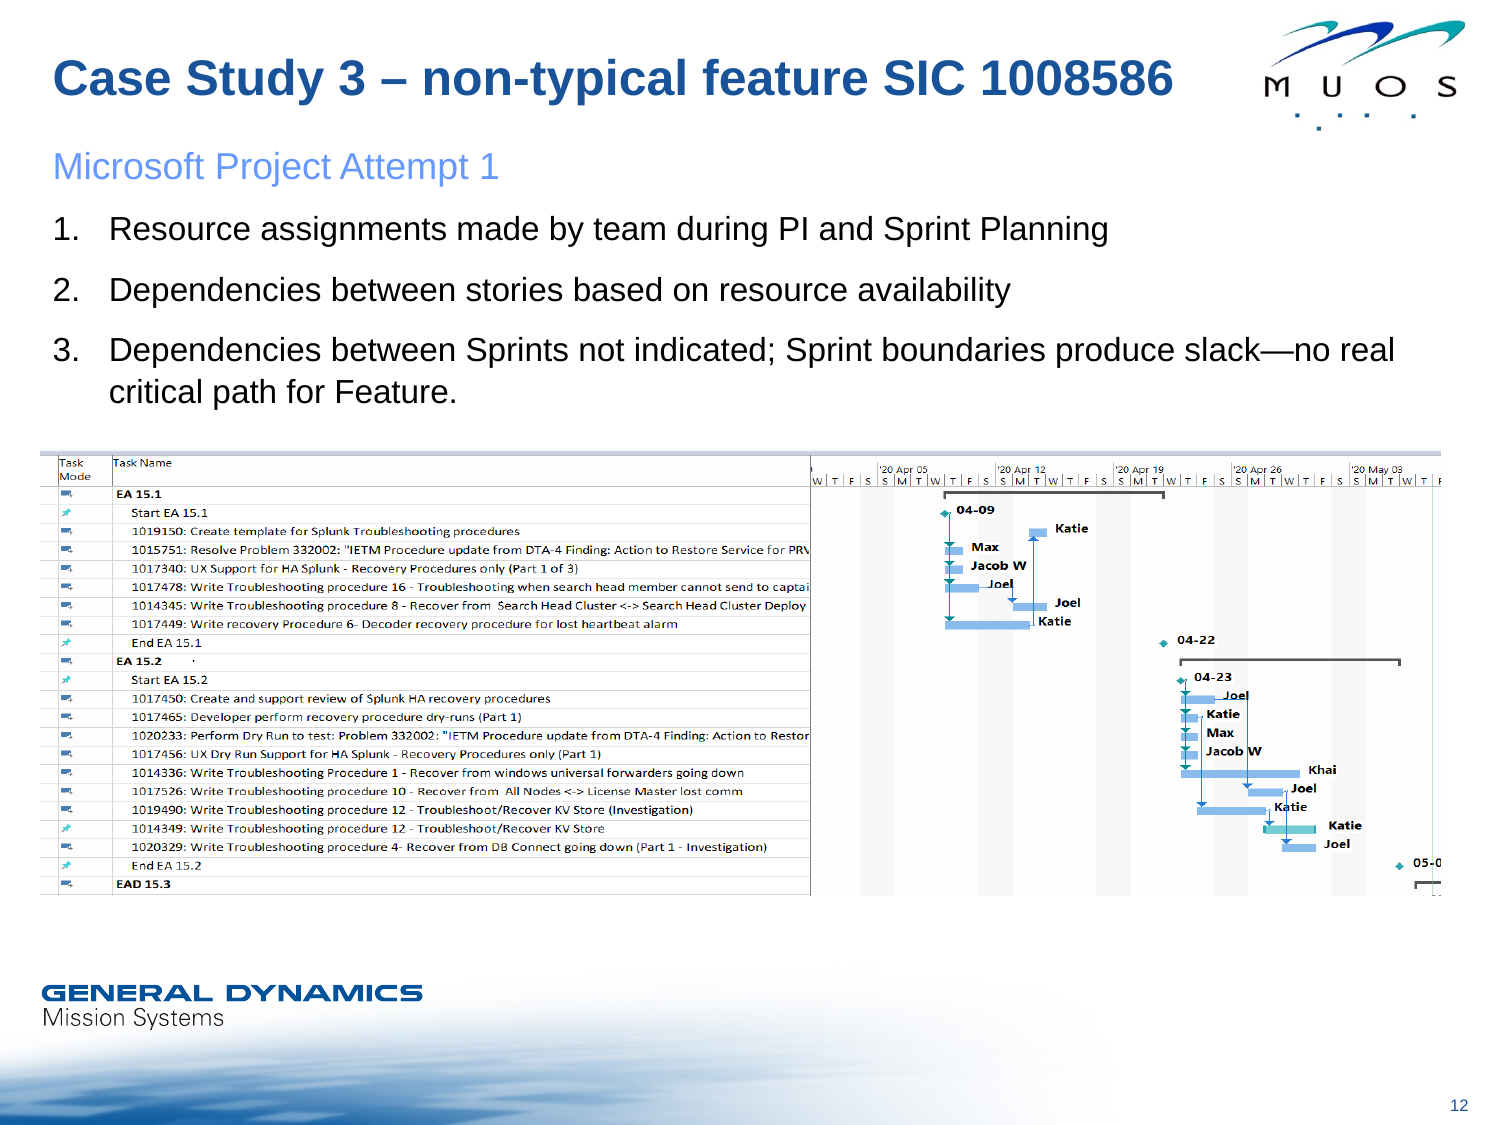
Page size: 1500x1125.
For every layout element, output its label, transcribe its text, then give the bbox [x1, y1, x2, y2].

slide_number 12 [1412, 1062, 1484, 1123]
picture [1258, 12, 1475, 106]
picture [1287, 125, 1450, 138]
picture [40, 449, 1441, 897]
picture [0, 937, 1500, 1125]
title Case Study 3 – non-typical feature SIC 1008586 [37, 37, 1463, 125]
list Microsoft Project Attempt 1 Resource assignments made by team during PI and Sprint Planning Dependencies between stories based on resource availability Dependencies between Sprints not indicated; Sprint boundaries produce slack—no real critical path for Feature. [37, 137, 1438, 425]
